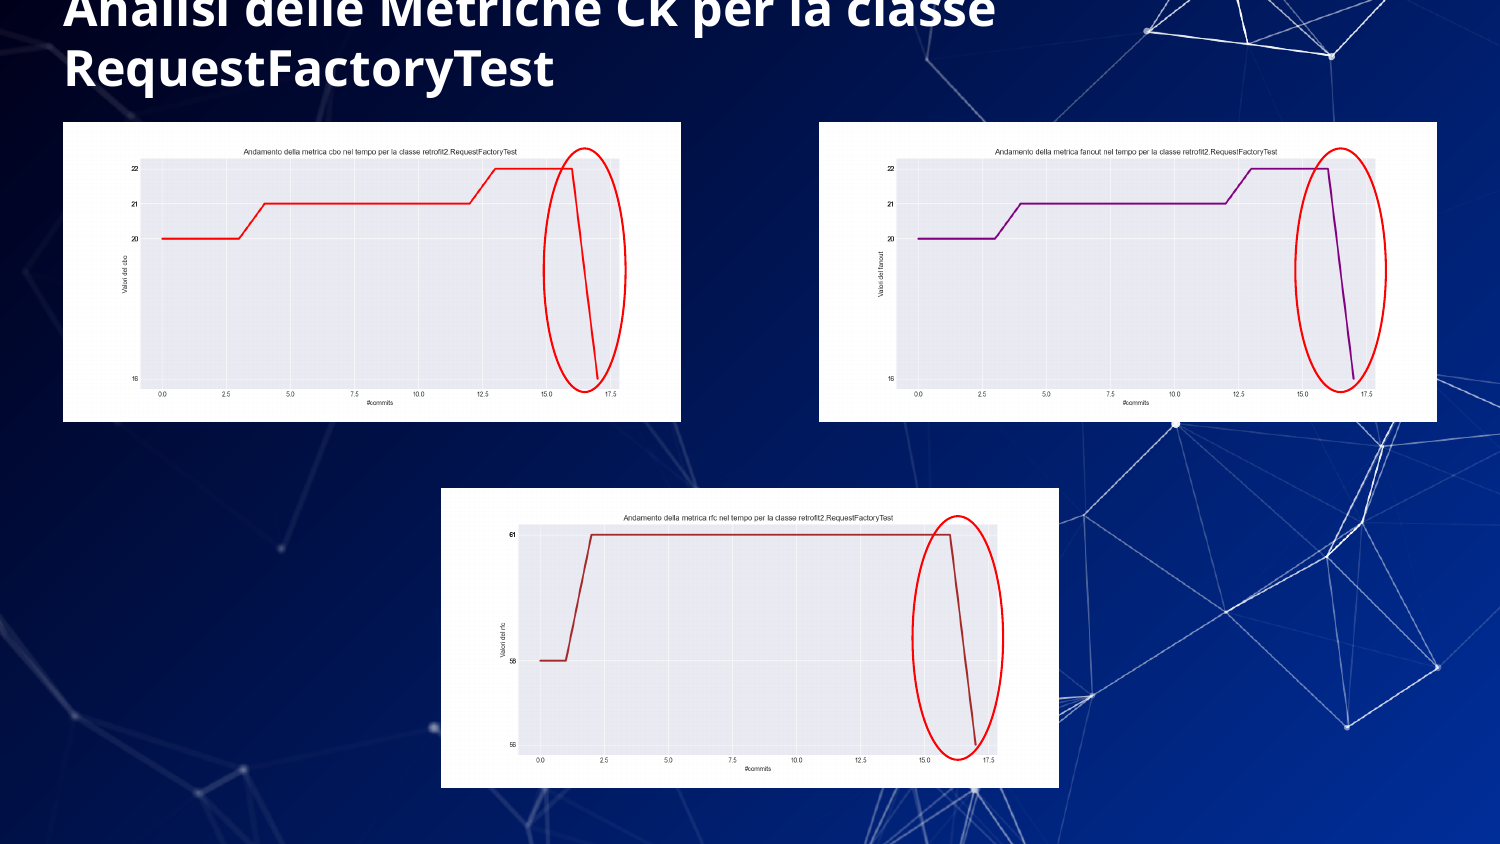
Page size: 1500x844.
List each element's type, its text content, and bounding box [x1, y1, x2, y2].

text_box Analisi delle Metriche Ck per la classe RequestFactoryTest [63, 31, 1369, 97]
picture [0, 0, 1500, 844]
